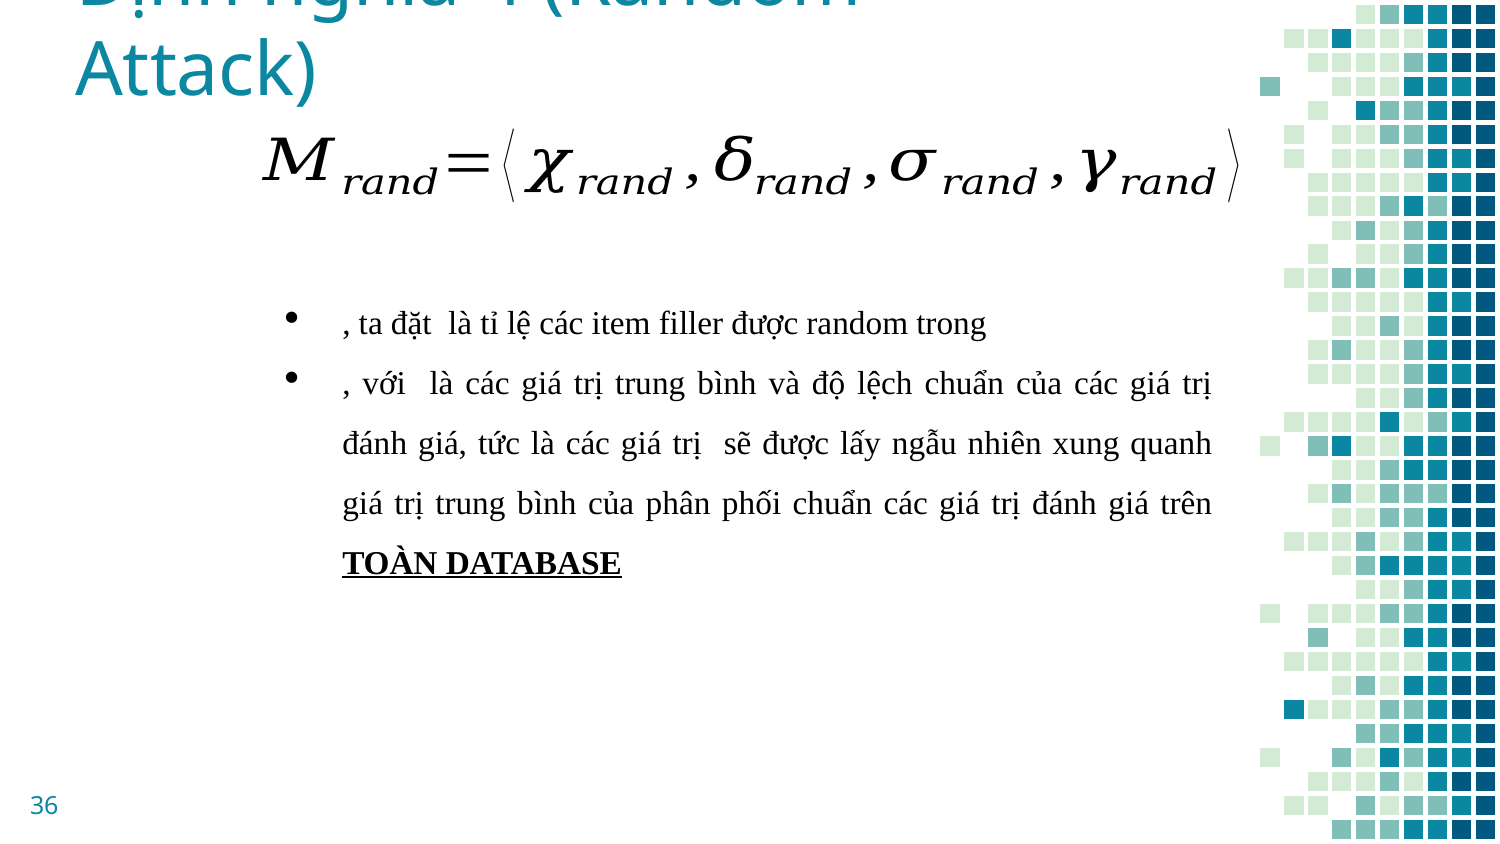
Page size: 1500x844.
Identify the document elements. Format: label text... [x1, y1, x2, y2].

title Định nghĩa 4 (Random Attack) [60, 16, 947, 126]
slide_number 36 [15, 774, 105, 839]
